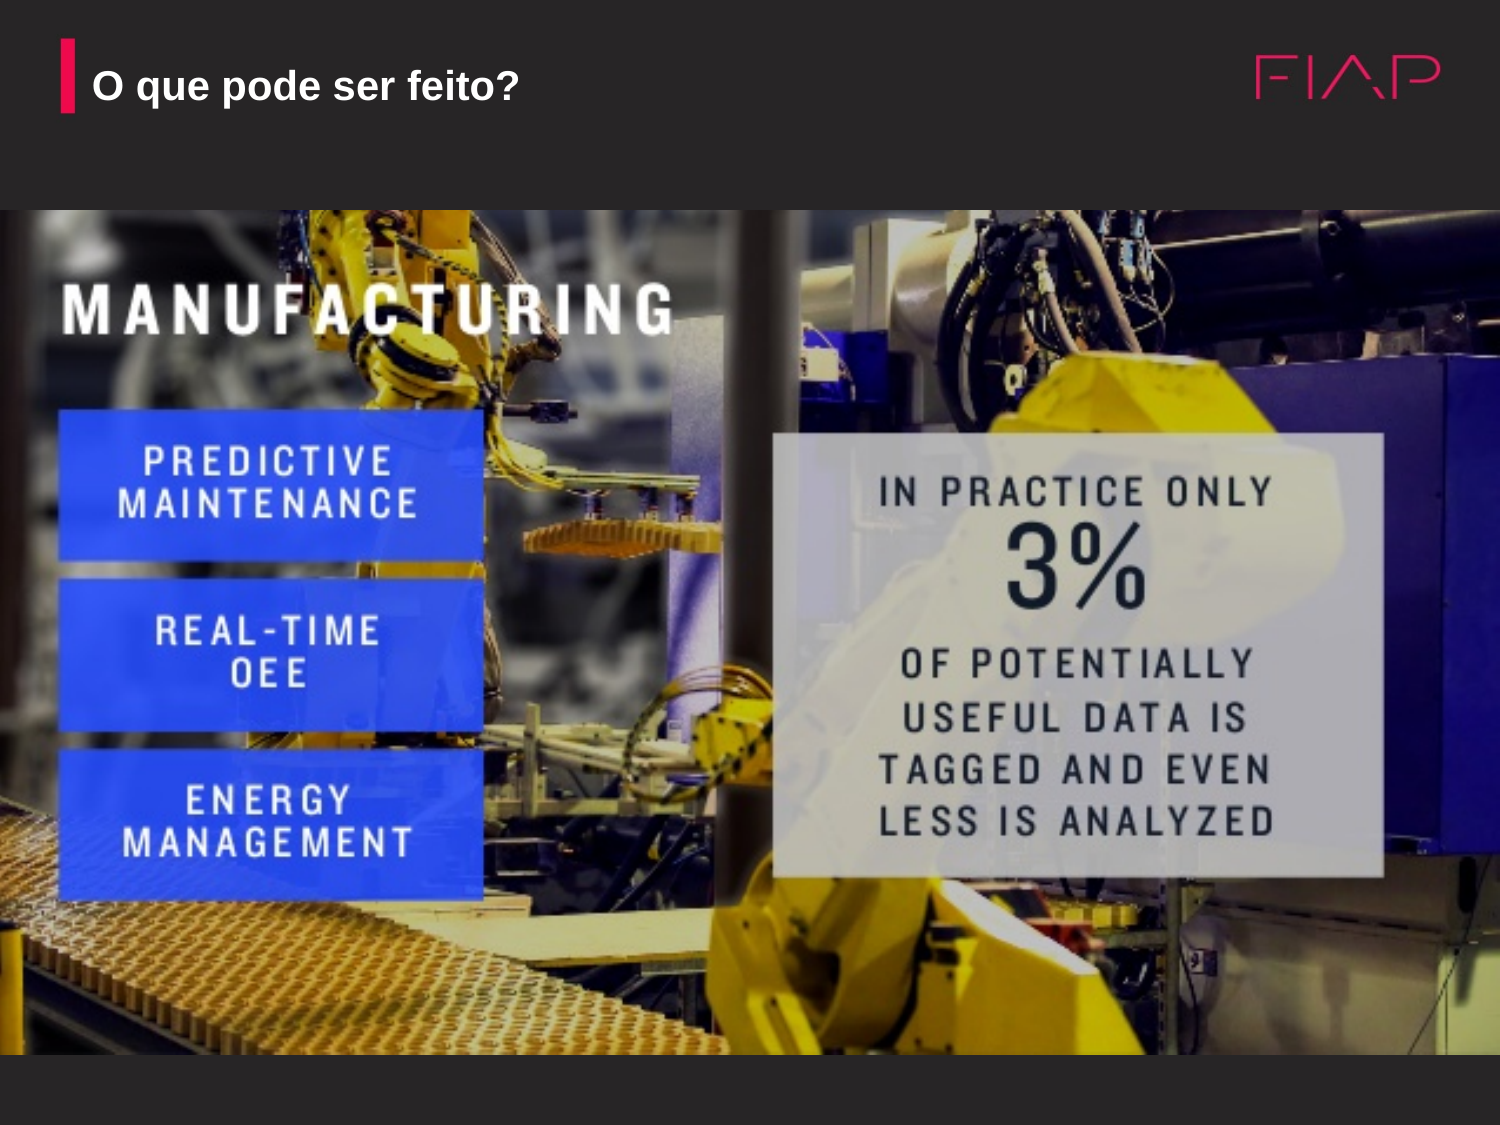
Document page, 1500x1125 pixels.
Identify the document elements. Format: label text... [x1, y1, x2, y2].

picture [0, 0, 1500, 1125]
title O que pode ser feito? [76, 18, 1247, 150]
